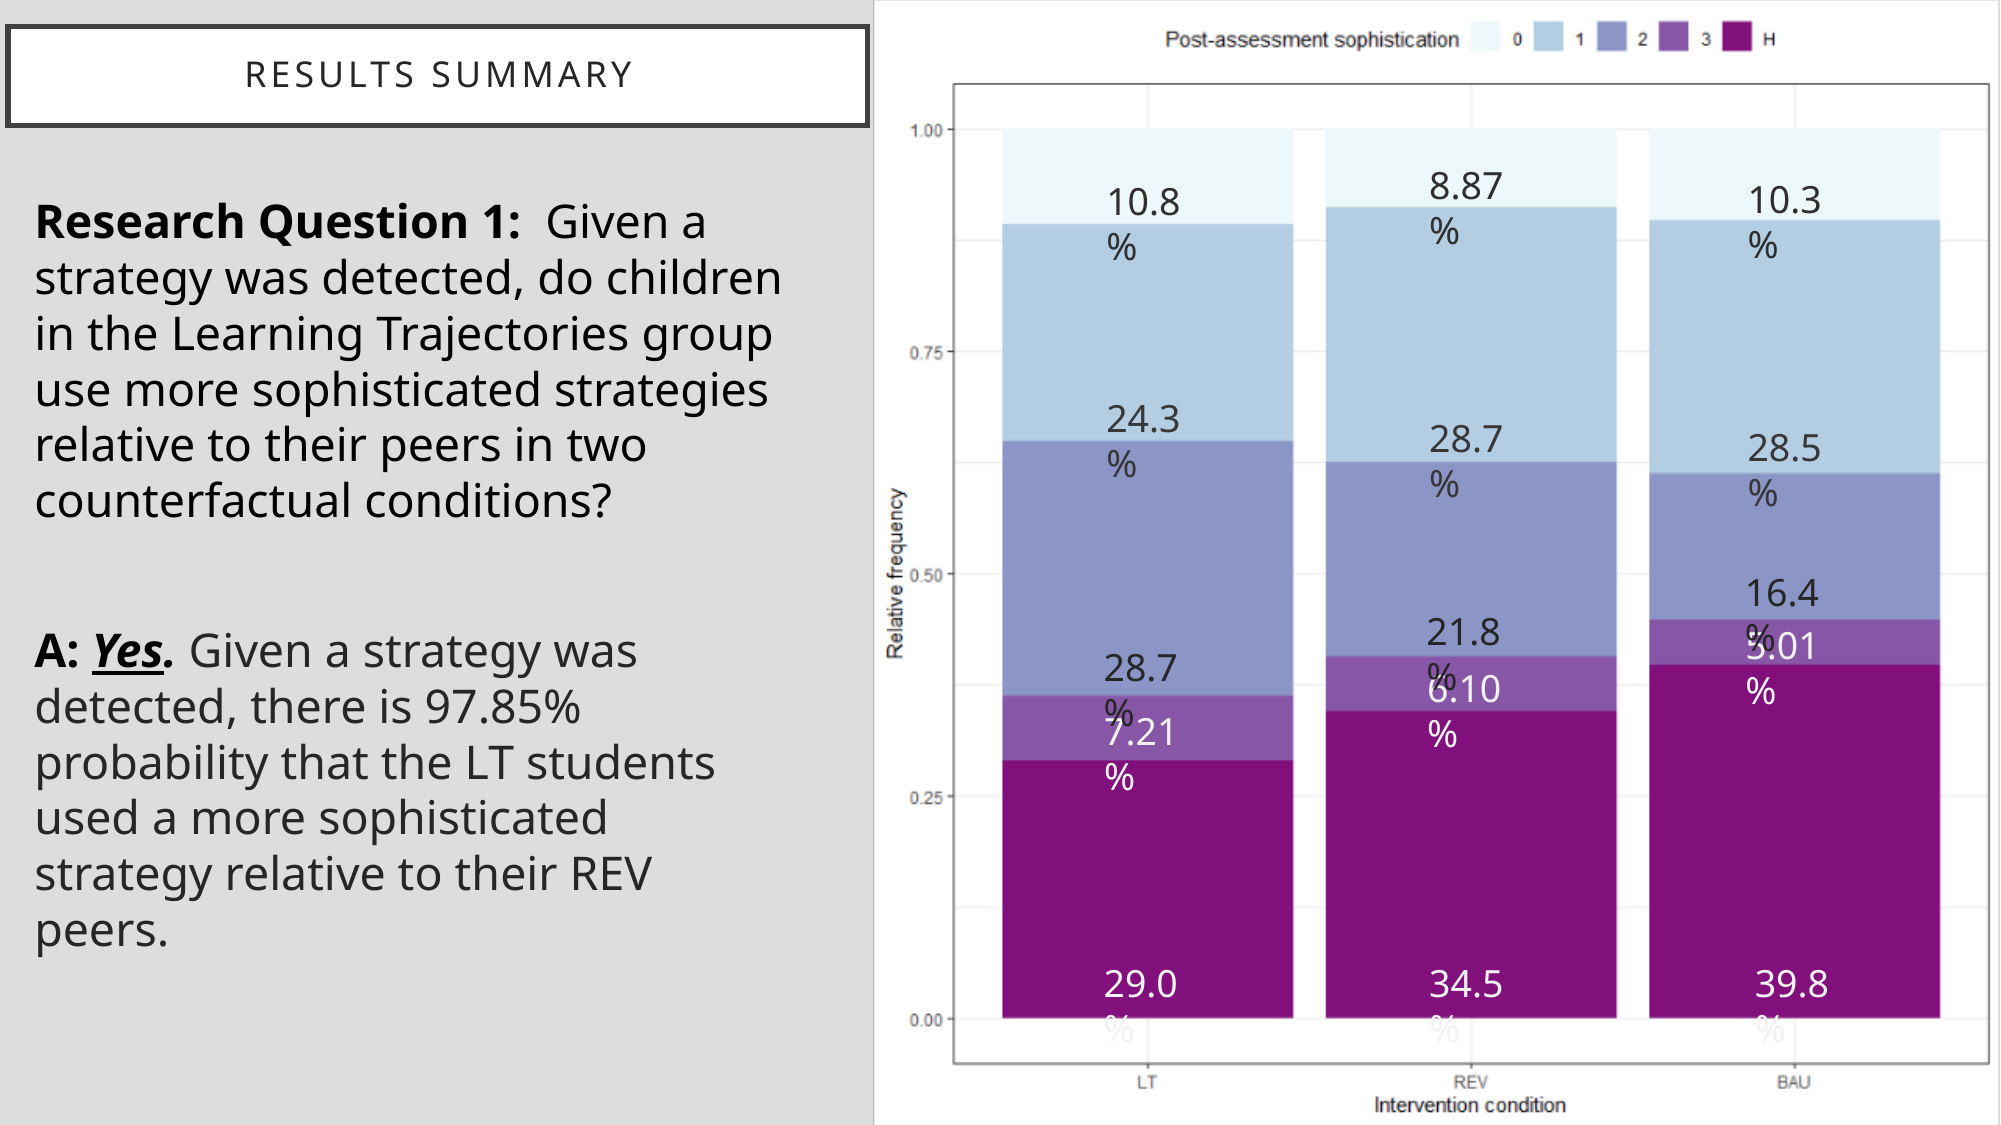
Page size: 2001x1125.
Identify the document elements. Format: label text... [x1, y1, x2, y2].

picture [873, 0, 1998, 1125]
list Research Question 1: Given a strategy was detected, do children in the Learning Trajectories group use more sophisticated strategies relative to their peers in two counterfactual conditions? A: Yes. Given a strategy was detected, there is 97.85% probability that the LT students used a more sophisticated strategy relative to their REV peers. [19, 184, 811, 978]
title Results summary [5, 24, 870, 128]
